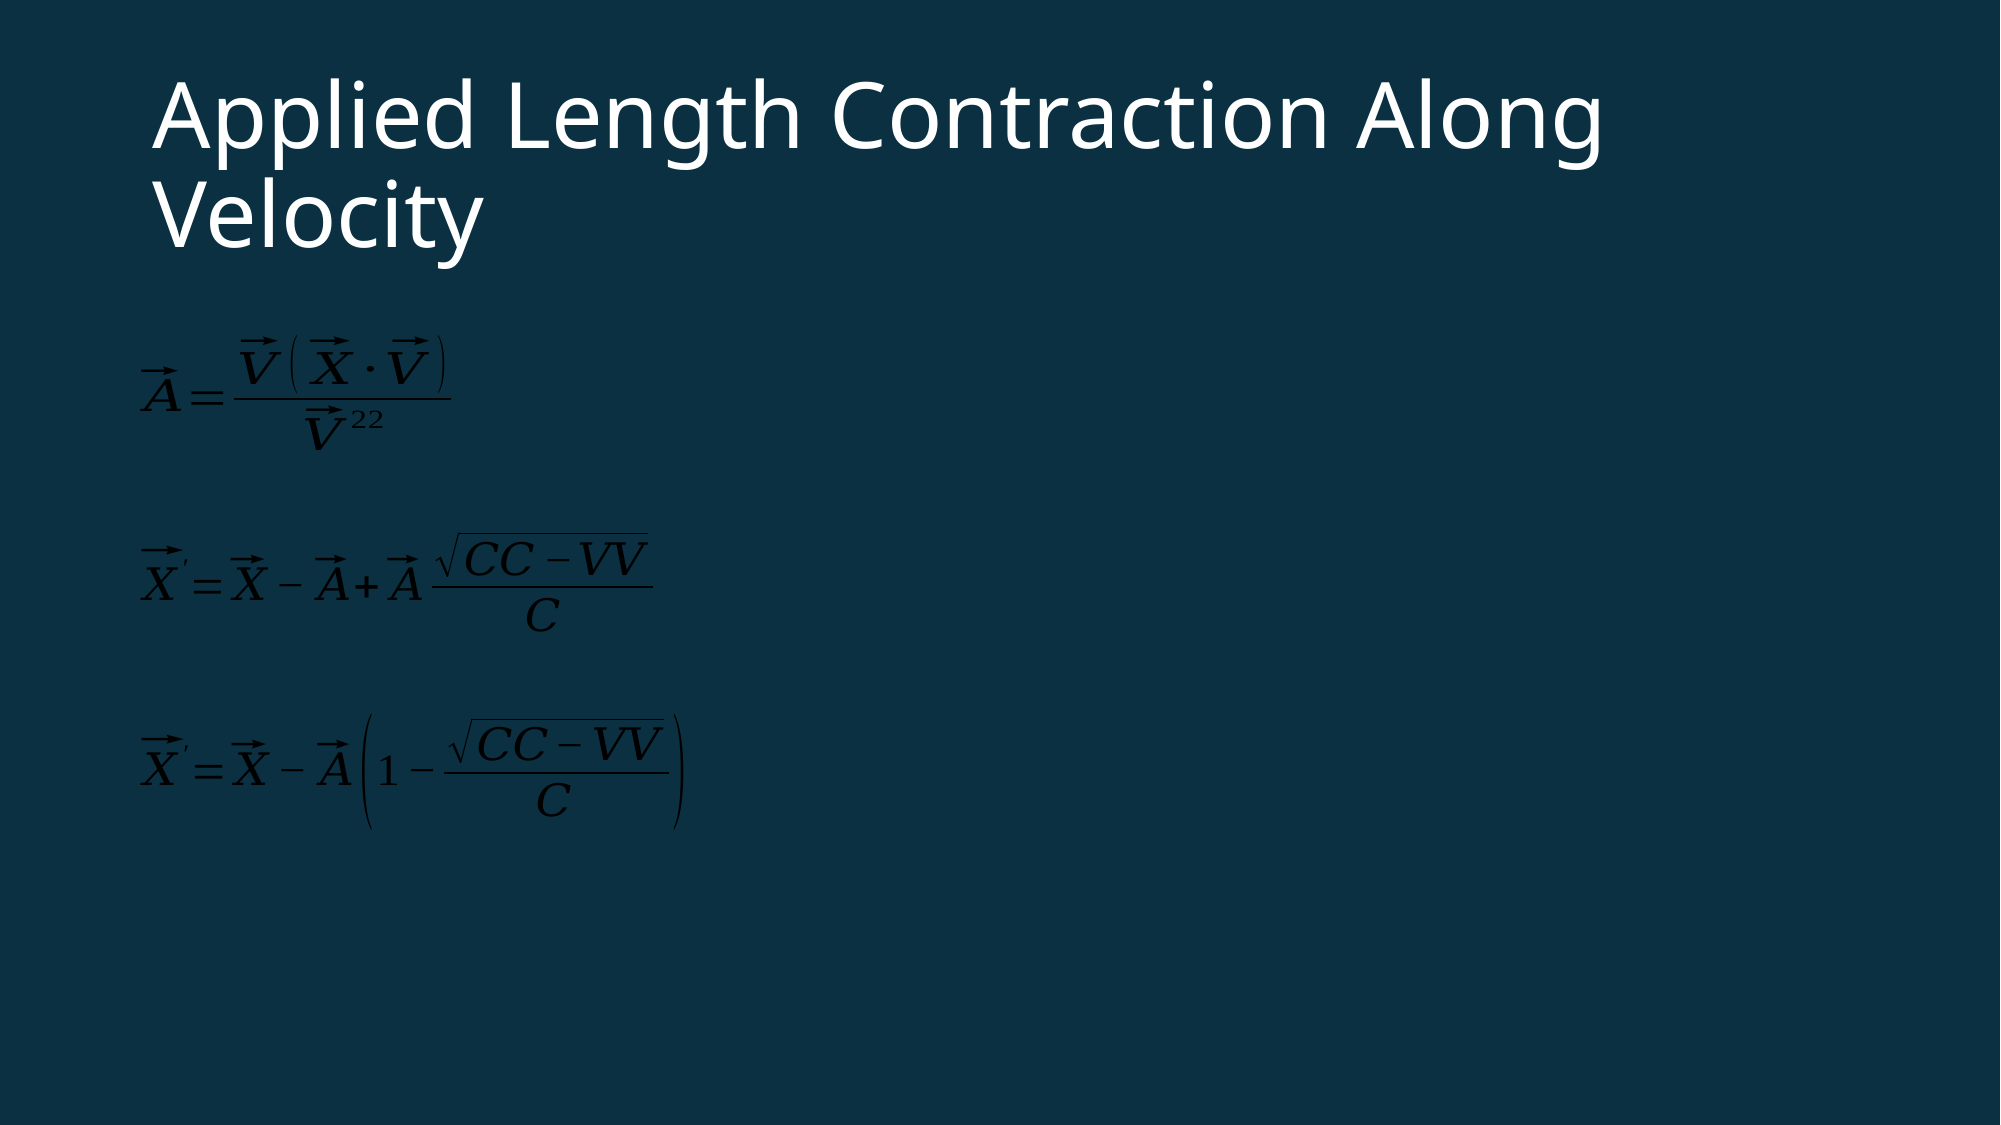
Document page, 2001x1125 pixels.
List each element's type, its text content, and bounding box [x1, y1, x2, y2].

title Applied Length Contraction Along Velocity [137, 59, 1863, 278]
